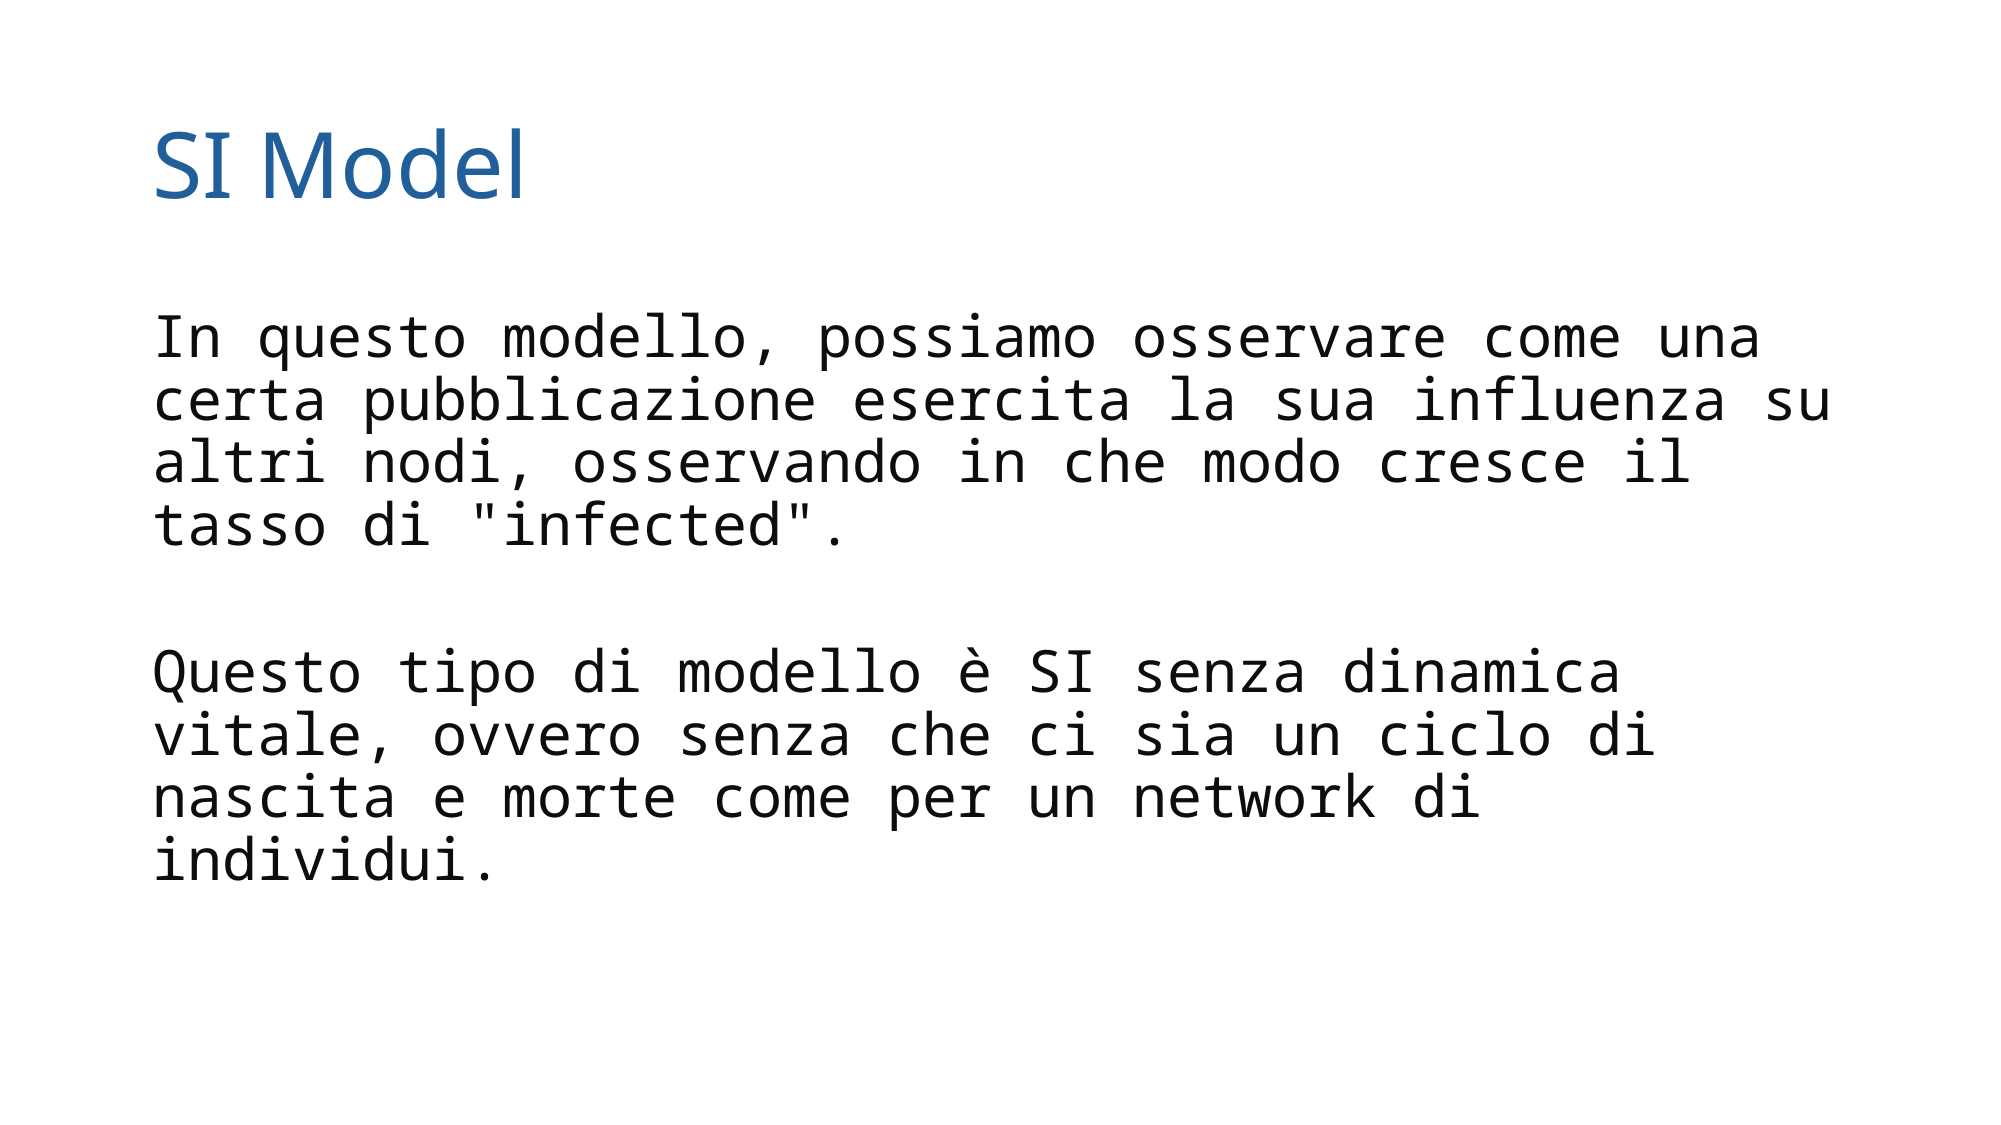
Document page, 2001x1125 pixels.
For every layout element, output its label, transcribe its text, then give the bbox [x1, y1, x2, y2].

list In questo modello, possiamo osservare come una certa pubblicazione esercita la sua influenza su altri nodi, osservando in che modo cresce il tasso di "infected". Questo tipo di modello è SI senza dinamica vitale, ovvero senza che ci sia un ciclo di nascita e morte come per un network di individui. [137, 299, 1863, 949]
title SI Model [137, 59, 1863, 278]
